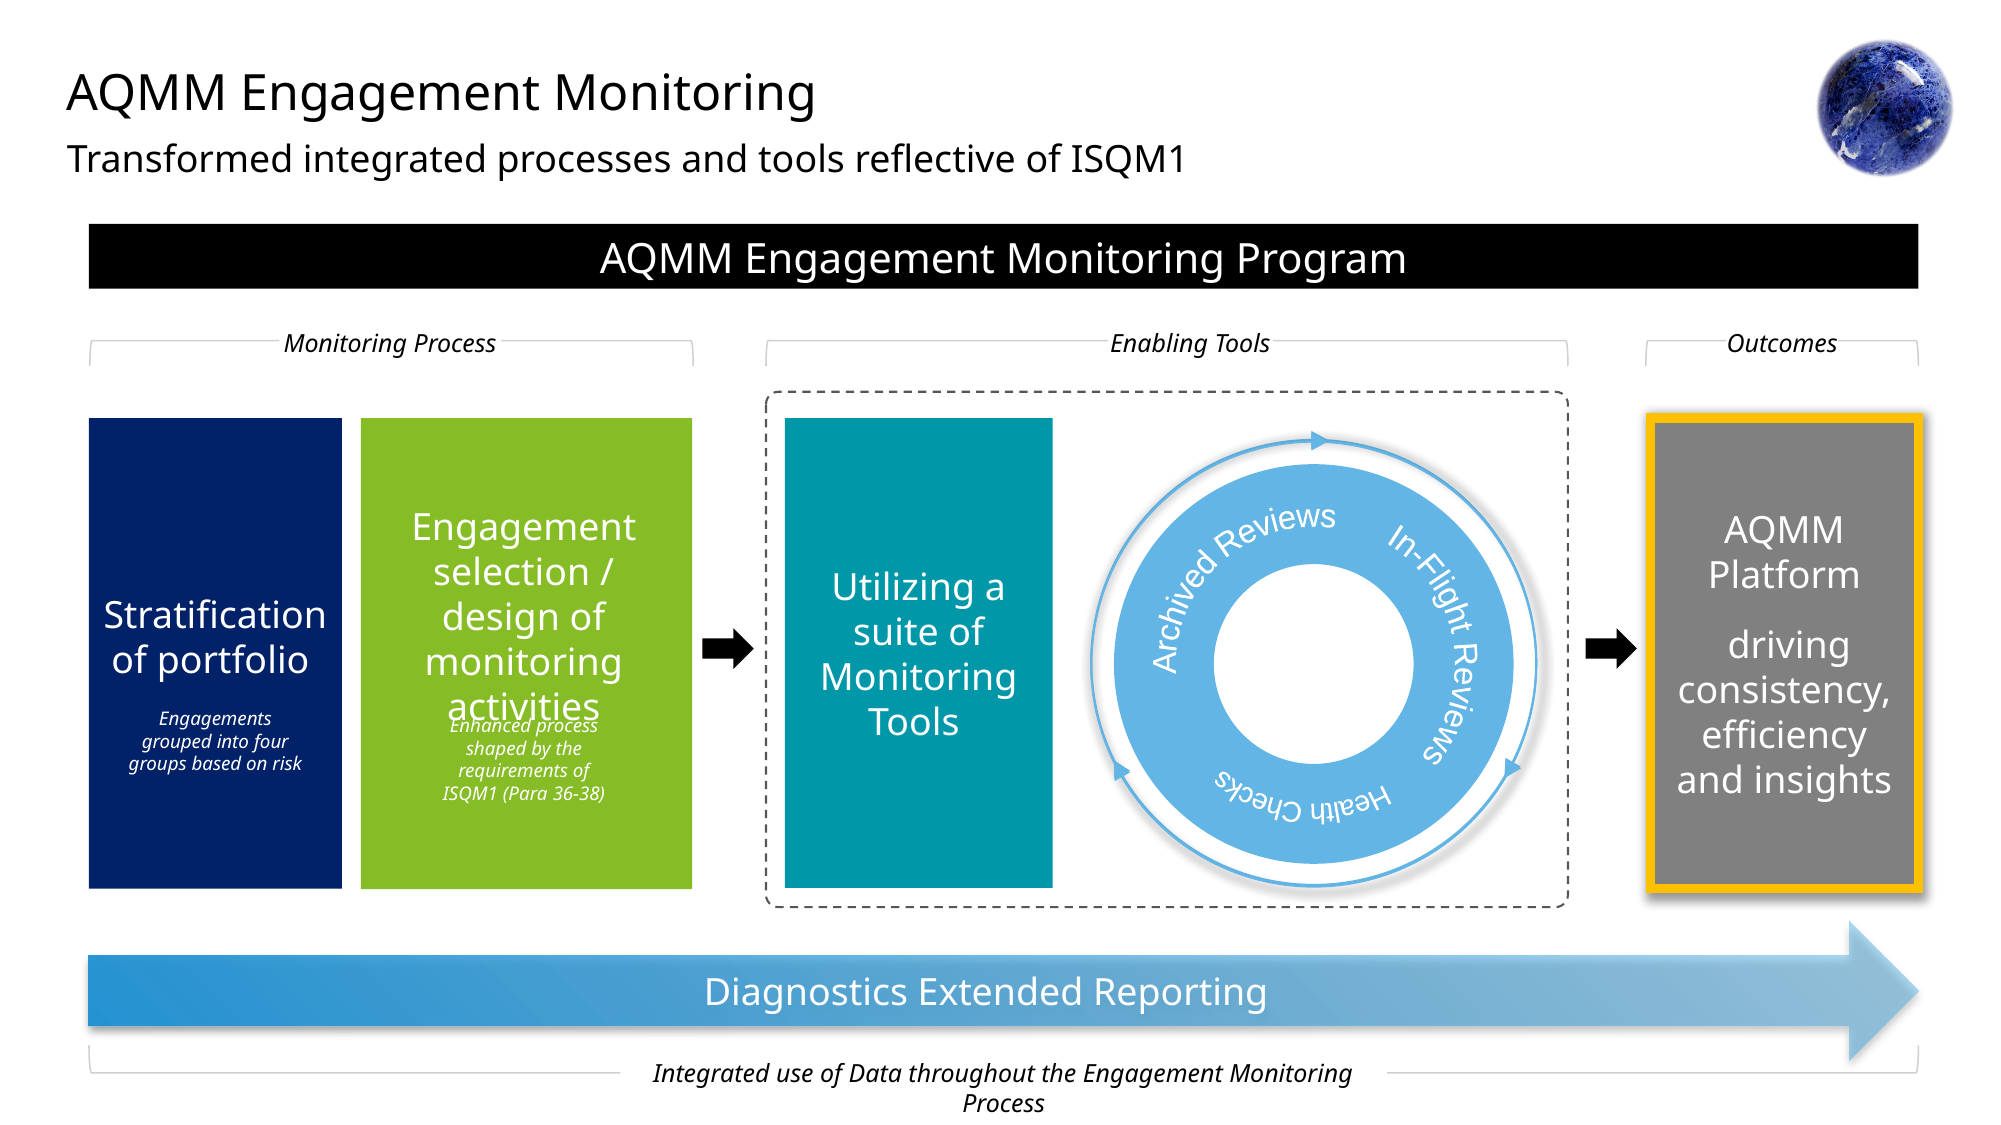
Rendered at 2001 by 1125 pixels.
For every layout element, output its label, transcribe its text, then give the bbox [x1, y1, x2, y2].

text_box [1091, 441, 1537, 887]
text_box AQMM Engagement Monitoring Program [88, 223, 1919, 289]
text_box Enabling Tools [1107, 327, 1273, 358]
text_box [1311, 432, 1328, 451]
text_box Stratification of portfolio [88, 418, 342, 889]
text_box [88, 1045, 1920, 1074]
text_box [1585, 628, 1637, 669]
text_box [765, 339, 1569, 366]
picture [1787, 10, 1983, 206]
text_box [1504, 759, 1521, 779]
text_box Transformed integrated processes and tools reflective of ISQM1 [66, 134, 1782, 180]
text_box Monitoring Process [279, 327, 501, 358]
text_box [1645, 339, 1920, 366]
text_box Diagnostics Extended Reporting [88, 920, 1919, 1045]
text_box Engagements grouped into four groups based on risk [111, 699, 320, 782]
text_box [1114, 762, 1131, 782]
text_box AQMM Platform driving consistency, efficiency and insights [1650, 418, 1919, 889]
text_box Enhanced process shaped by the requirements of ISQM1 (Para 36-38) [419, 736, 629, 812]
text_box AQMM Engagement Monitoring [66, 60, 1782, 121]
text_box Engagement selection / design of monitoring activities [358, 495, 689, 736]
text_box [89, 339, 694, 366]
text_box [1074, 423, 1555, 905]
text_box Integrated use of Data throughout the Engagement Monitoring Process [620, 1057, 1388, 1118]
text_box [763, 389, 1571, 910]
text_box [702, 628, 754, 669]
text_box Outcomes [1726, 327, 1838, 358]
text_box [360, 418, 693, 890]
text_box Utilizing a suite of Monitoring Tools [784, 418, 1053, 888]
